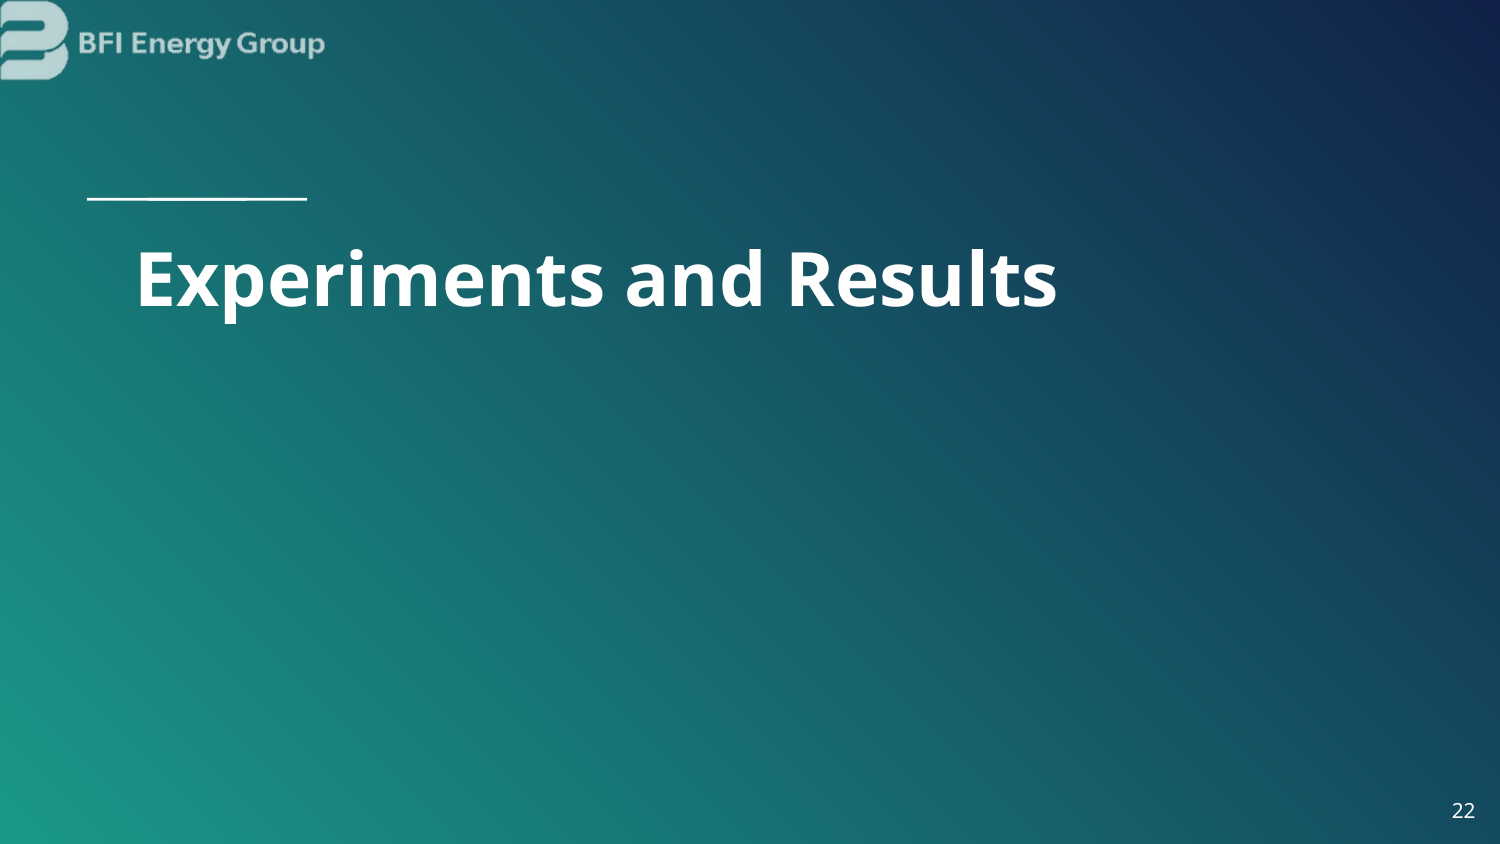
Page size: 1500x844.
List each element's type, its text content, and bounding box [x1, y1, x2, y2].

picture [0, 0, 334, 101]
title Experiments and Results [119, 216, 1381, 466]
slide_number 22 [1400, 779, 1491, 844]
